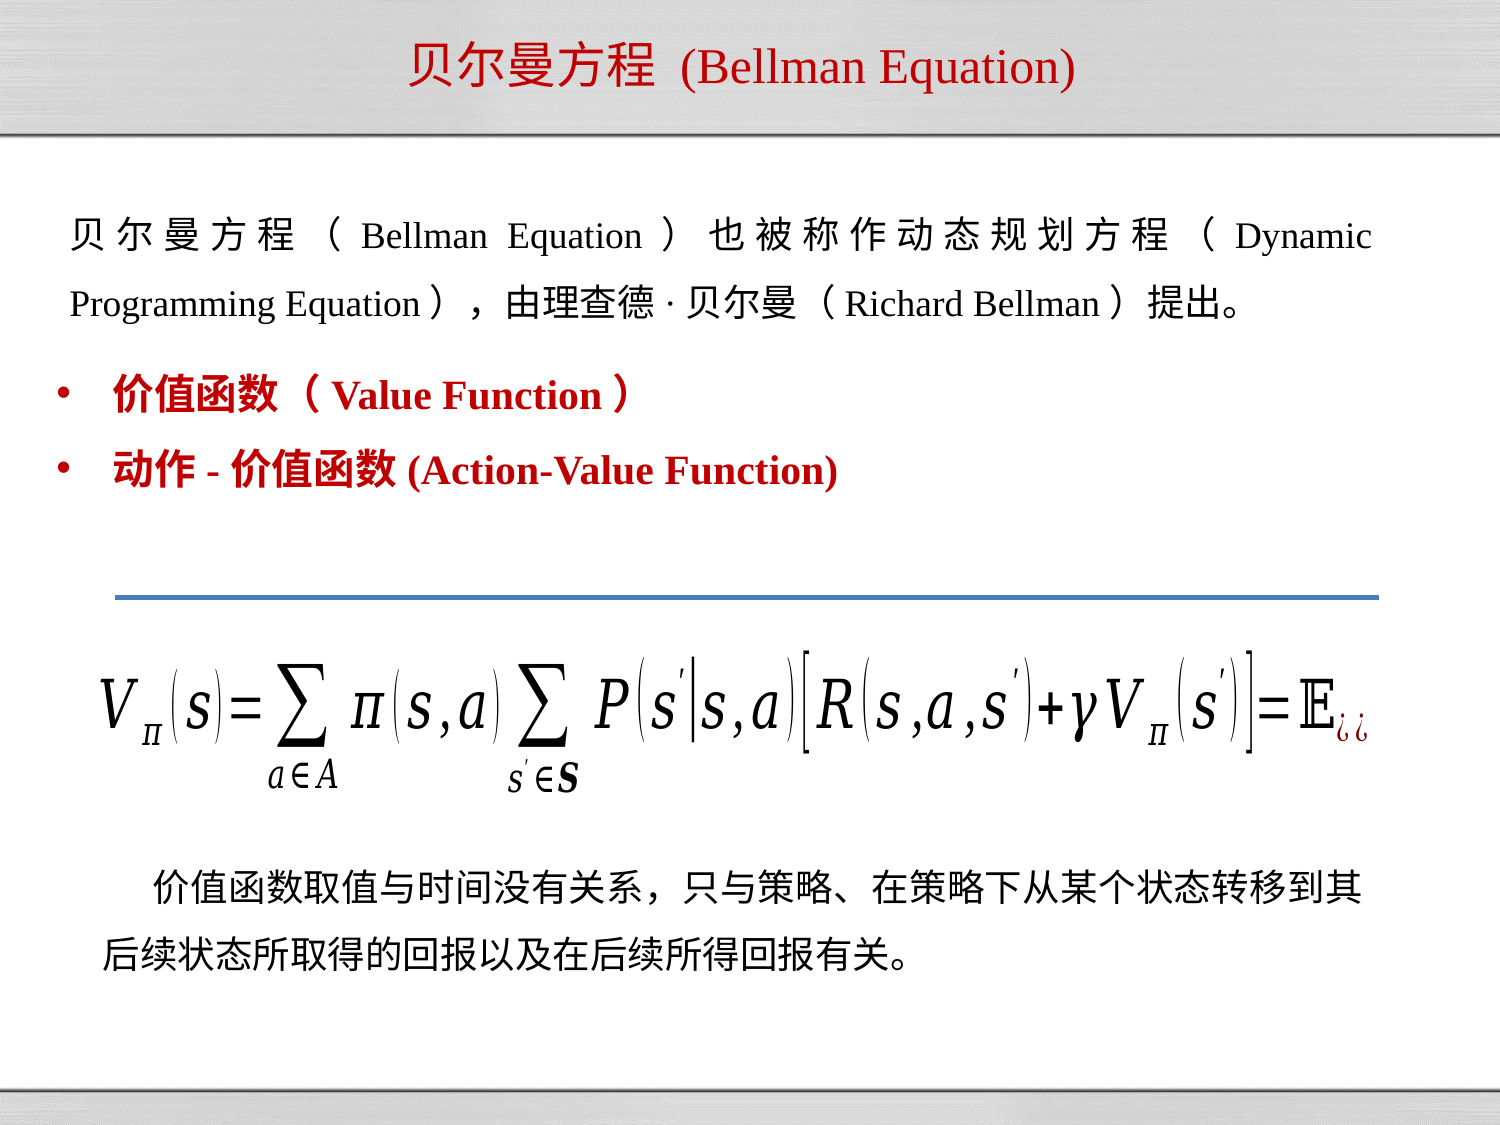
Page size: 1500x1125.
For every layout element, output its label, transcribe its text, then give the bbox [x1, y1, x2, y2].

text_box 贝尔曼方程（Bellman Equation）也被称作动态规划方程（Dynamic Programming Equation），由理查德·贝尔曼（Richard Bellman）提出。 [54, 181, 1388, 332]
title 贝尔曼方程 (Bellman Equation) [54, 5, 1429, 114]
picture [0, 0, 1500, 1125]
